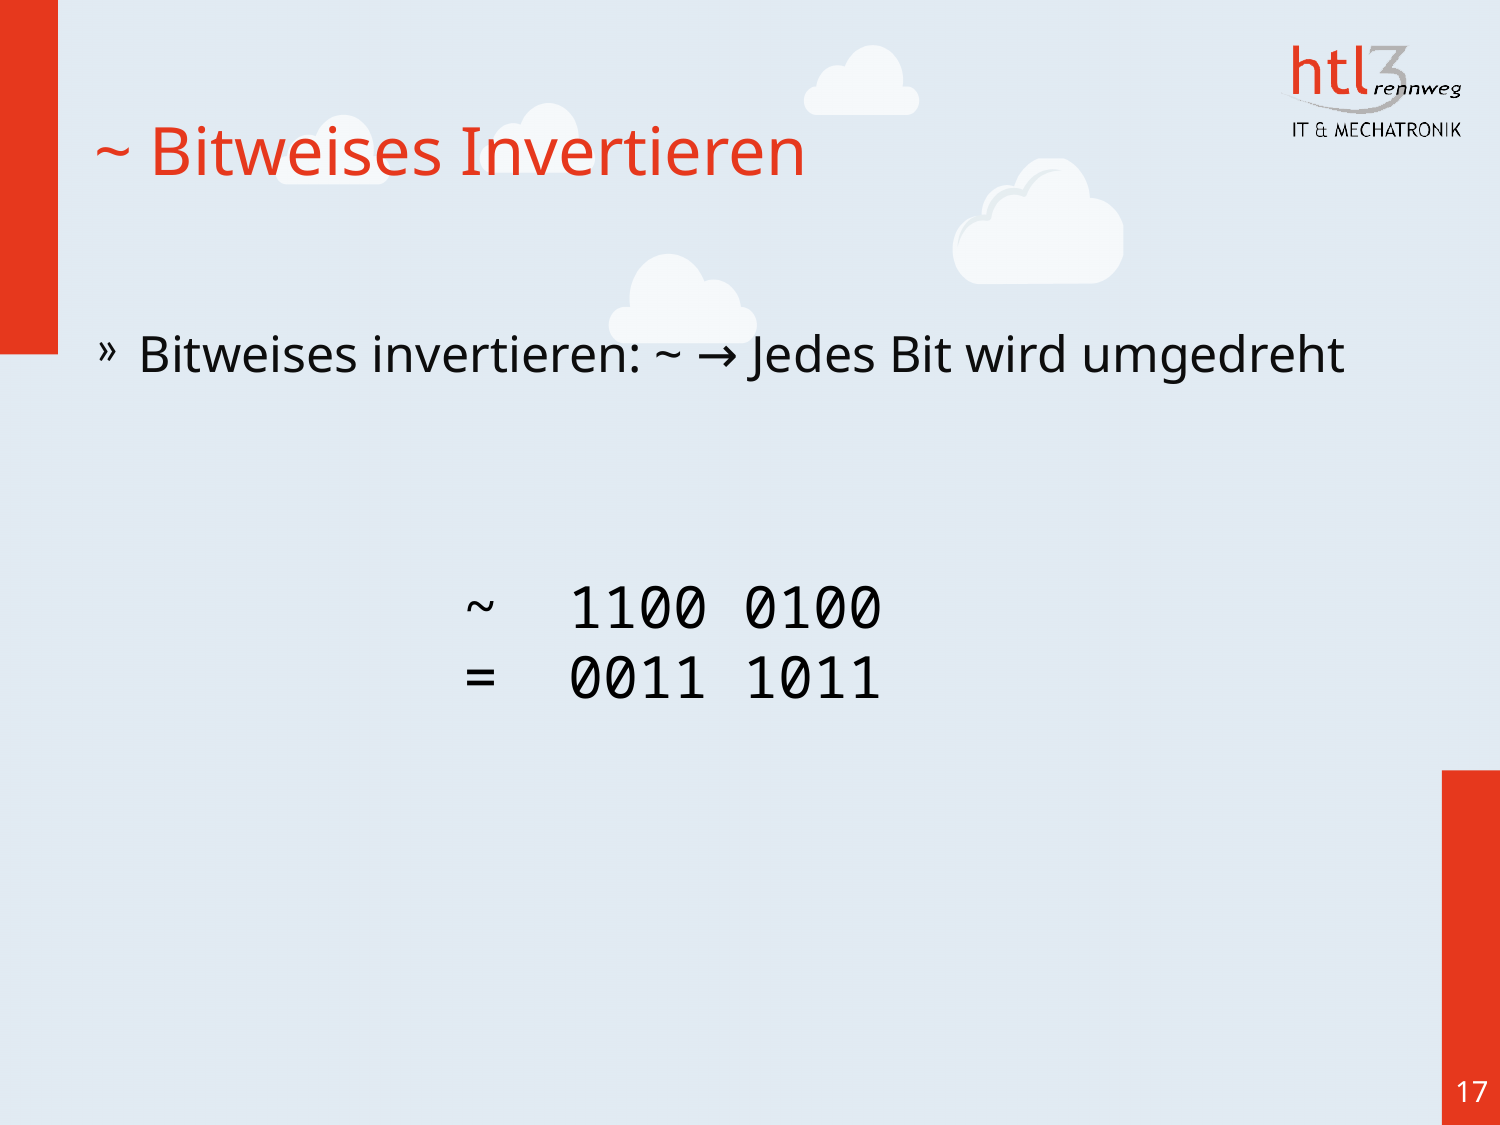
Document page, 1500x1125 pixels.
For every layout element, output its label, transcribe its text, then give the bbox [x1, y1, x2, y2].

picture [0, 0, 1500, 1125]
list Bitweises invertieren: ~ → Jedes Bit wird umgedreht [79, 314, 1459, 1034]
title ~ Bitweises Invertieren [79, 101, 1282, 197]
text_box ~ 1100 0100 = 0011 1011 [448, 562, 1052, 718]
